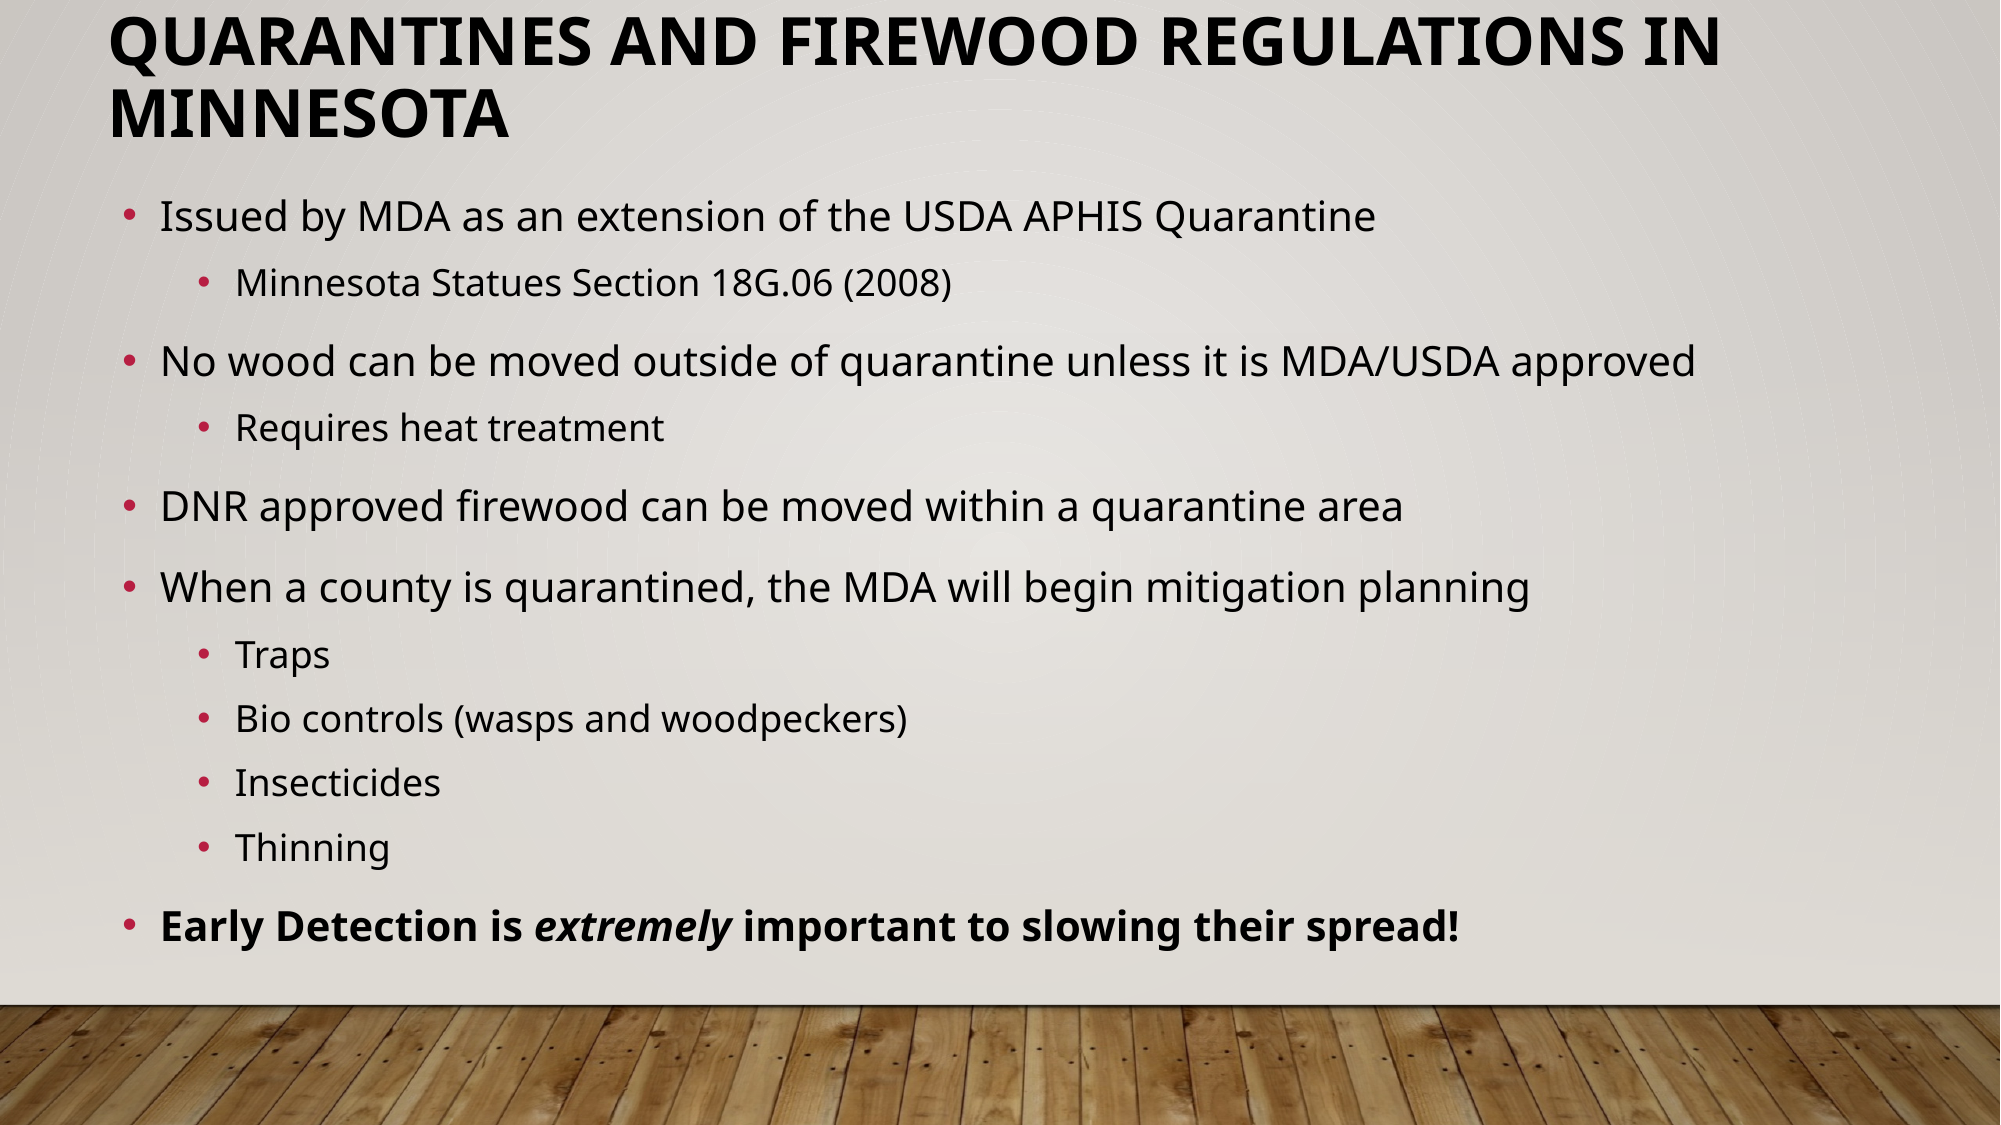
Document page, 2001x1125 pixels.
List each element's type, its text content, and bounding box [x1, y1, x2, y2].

picture [0, 1005, 2000, 1125]
title Quarantines and Firewood Regulations in Minnesota [92, 0, 1914, 173]
list Issued by MDA as an extension of the USDA APHIS Quarantine Minnesota Statues Section 18G.06 (2008) No wood can be moved outside of quarantine unless it is MDA/USDA approved Requires heat treatment DNR approved firewood can be moved within a quarantine area When a county is quarantined, the MDA will begin mitigation planning Traps Bio controls (wasps and woodpeckers) Insecticides Thinning Early Detection is extremely important to slowing their spread! [107, 172, 1914, 1047]
